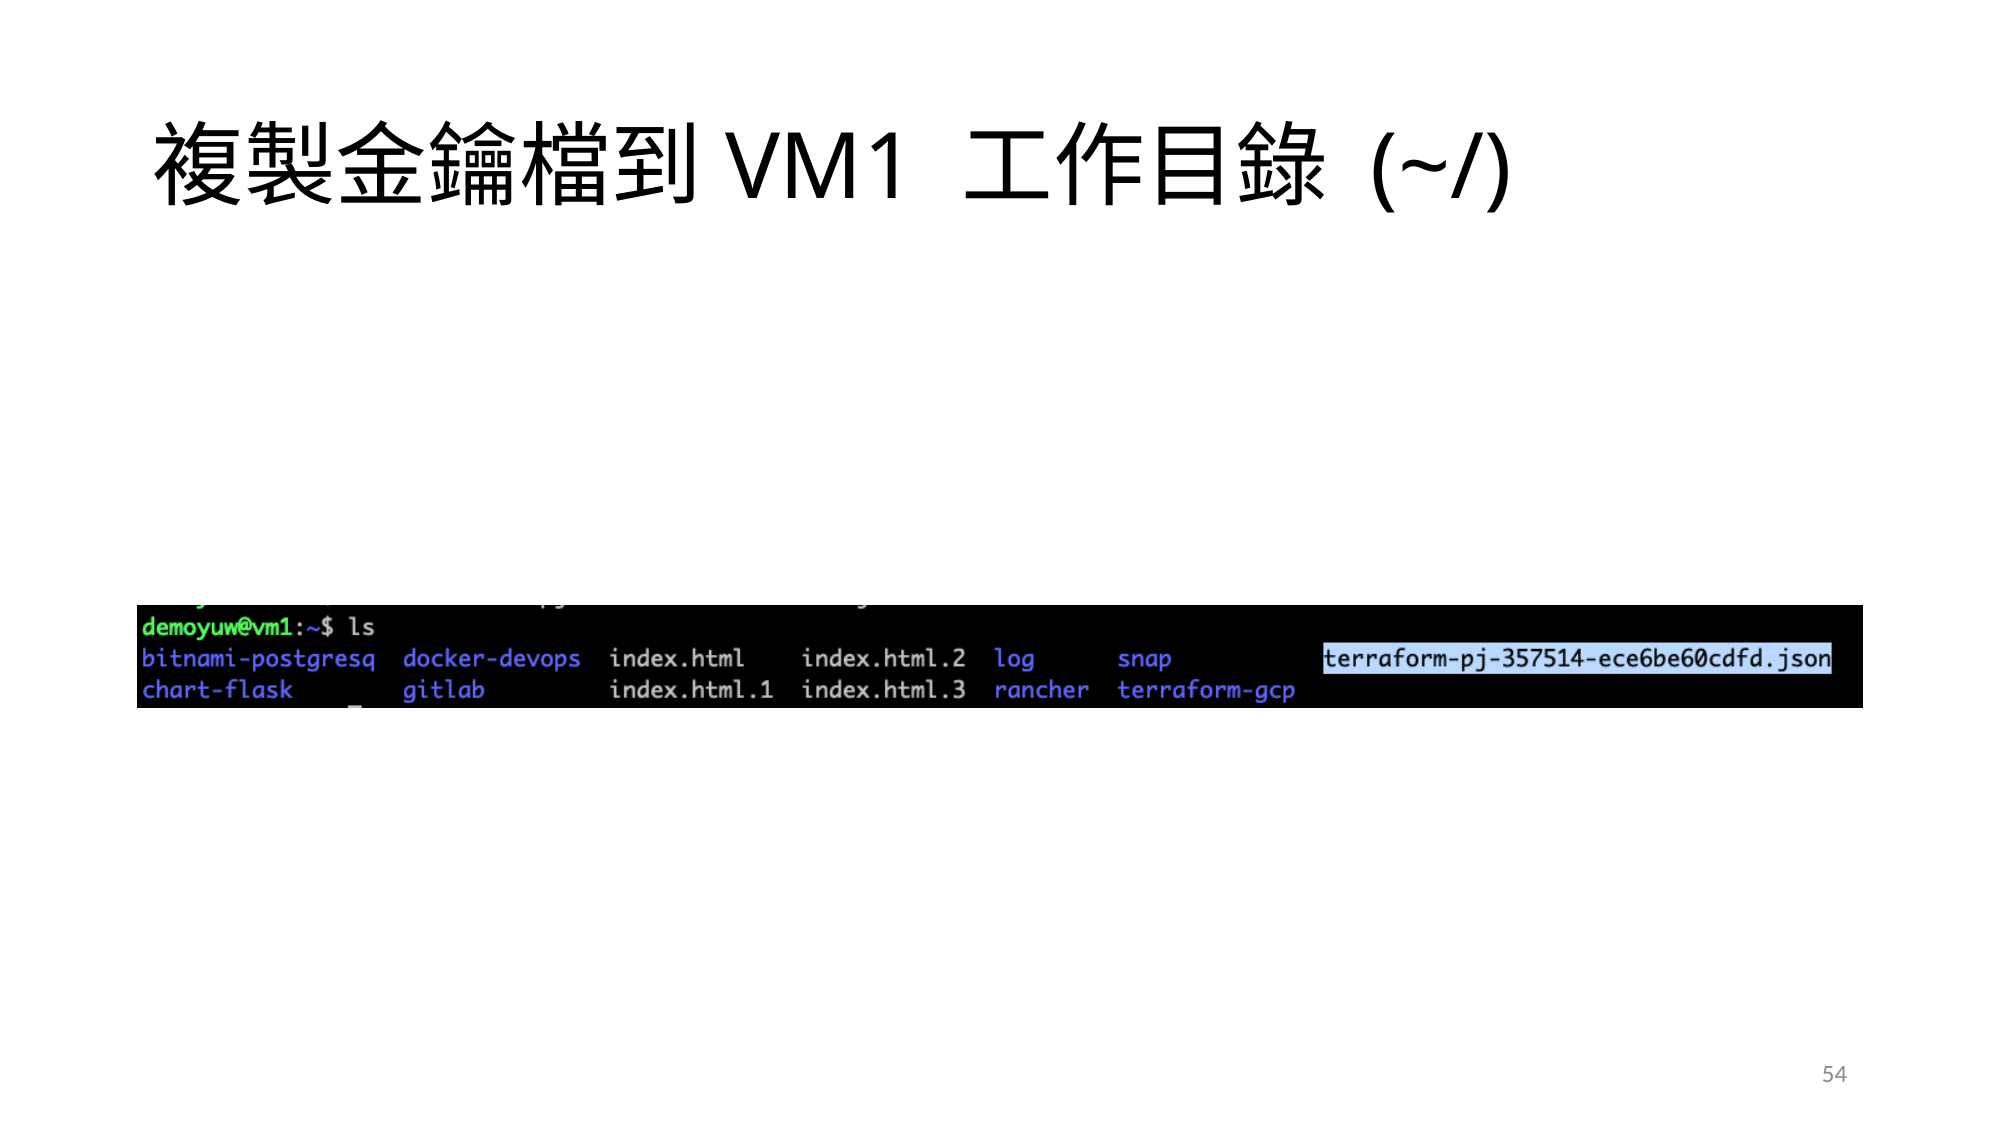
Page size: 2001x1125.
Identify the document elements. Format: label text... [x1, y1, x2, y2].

title 複製金鑰檔到VM1 工作目錄 (~/) [137, 59, 1863, 278]
slide_number 54 [1412, 1042, 1863, 1103]
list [137, 605, 1863, 708]
